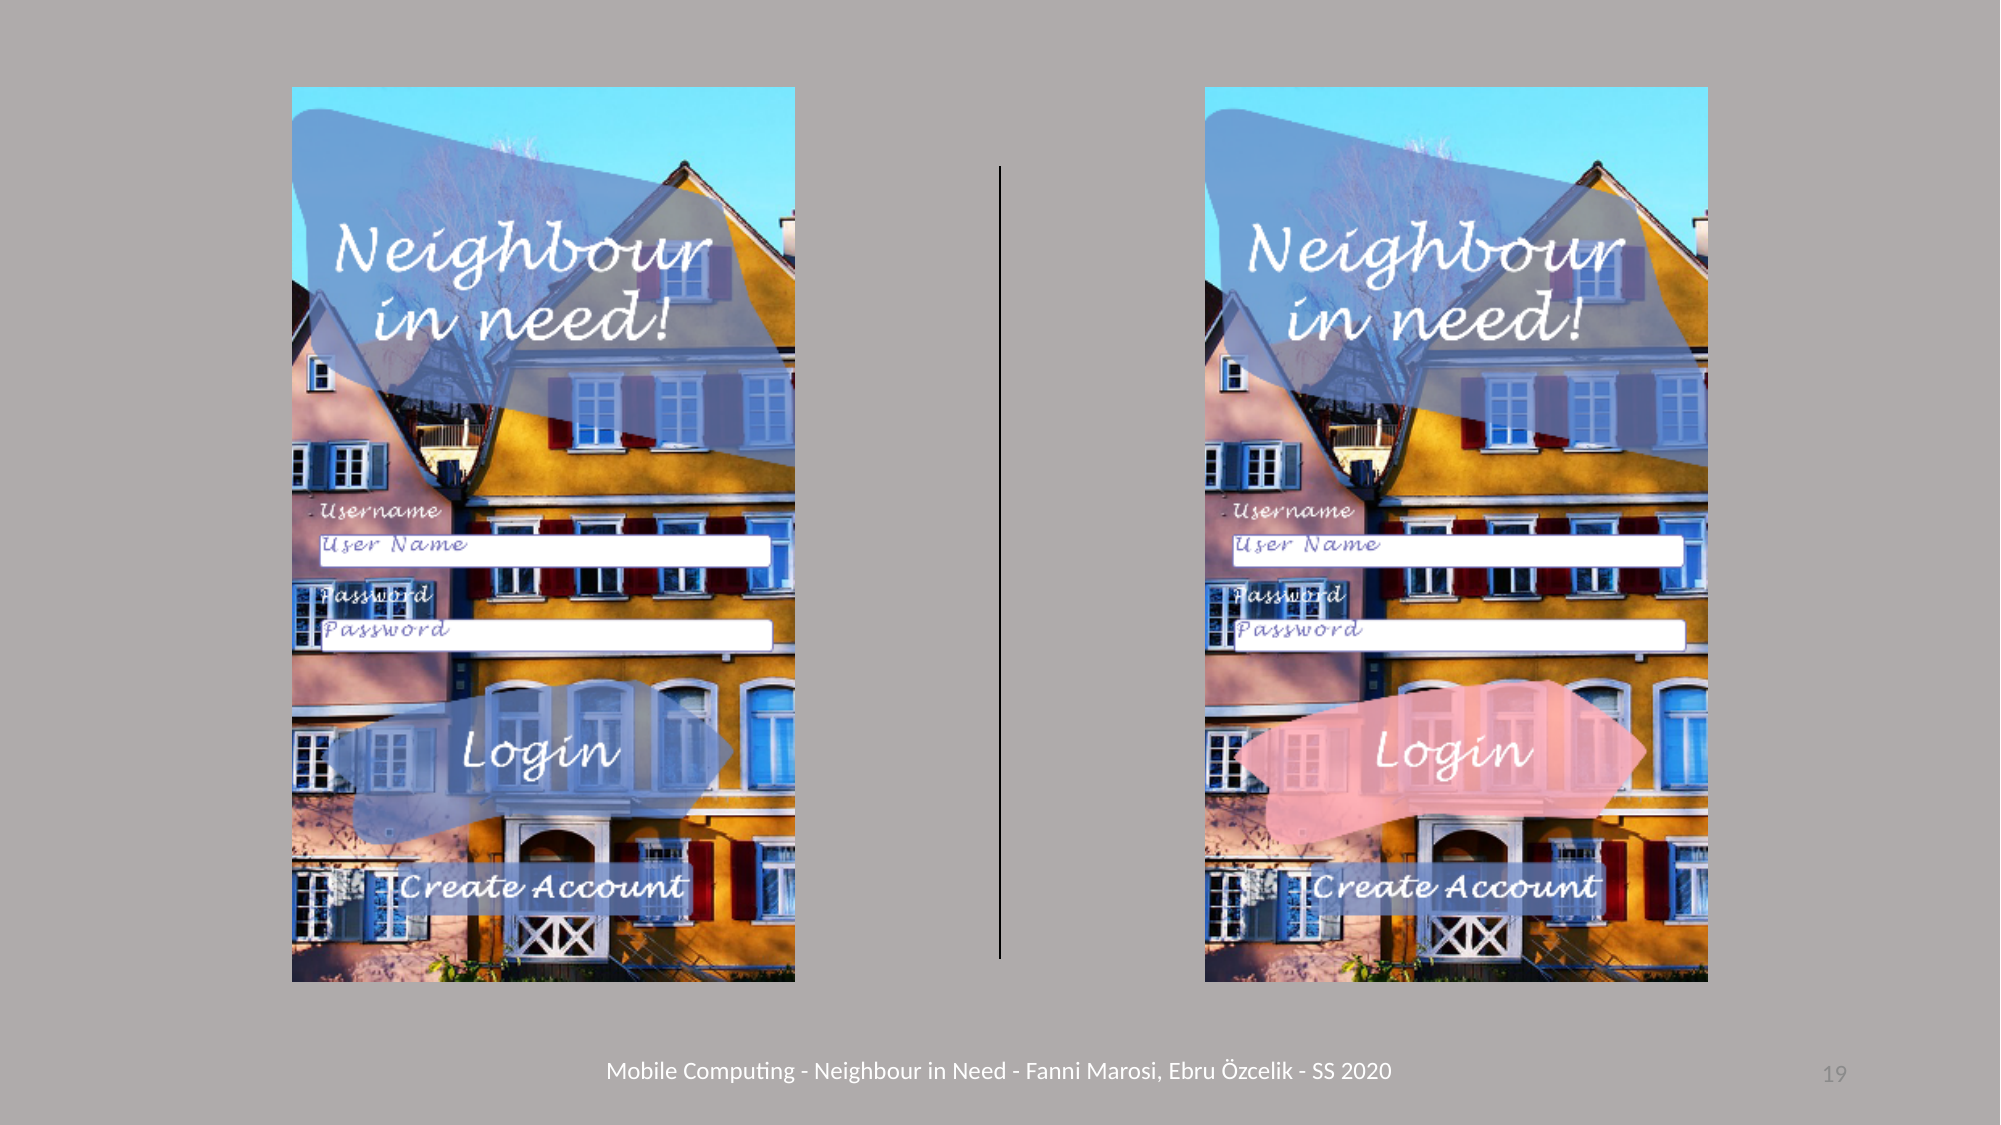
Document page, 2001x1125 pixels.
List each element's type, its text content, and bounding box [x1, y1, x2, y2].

footer Mobile Computing - Neighbour in Need - Fanni Marosi, Ebru Özcelik - SS 2020 [583, 1041, 1417, 1101]
slide_number 19 [1412, 1042, 1863, 1103]
picture [1204, 87, 1708, 982]
picture [291, 87, 795, 982]
